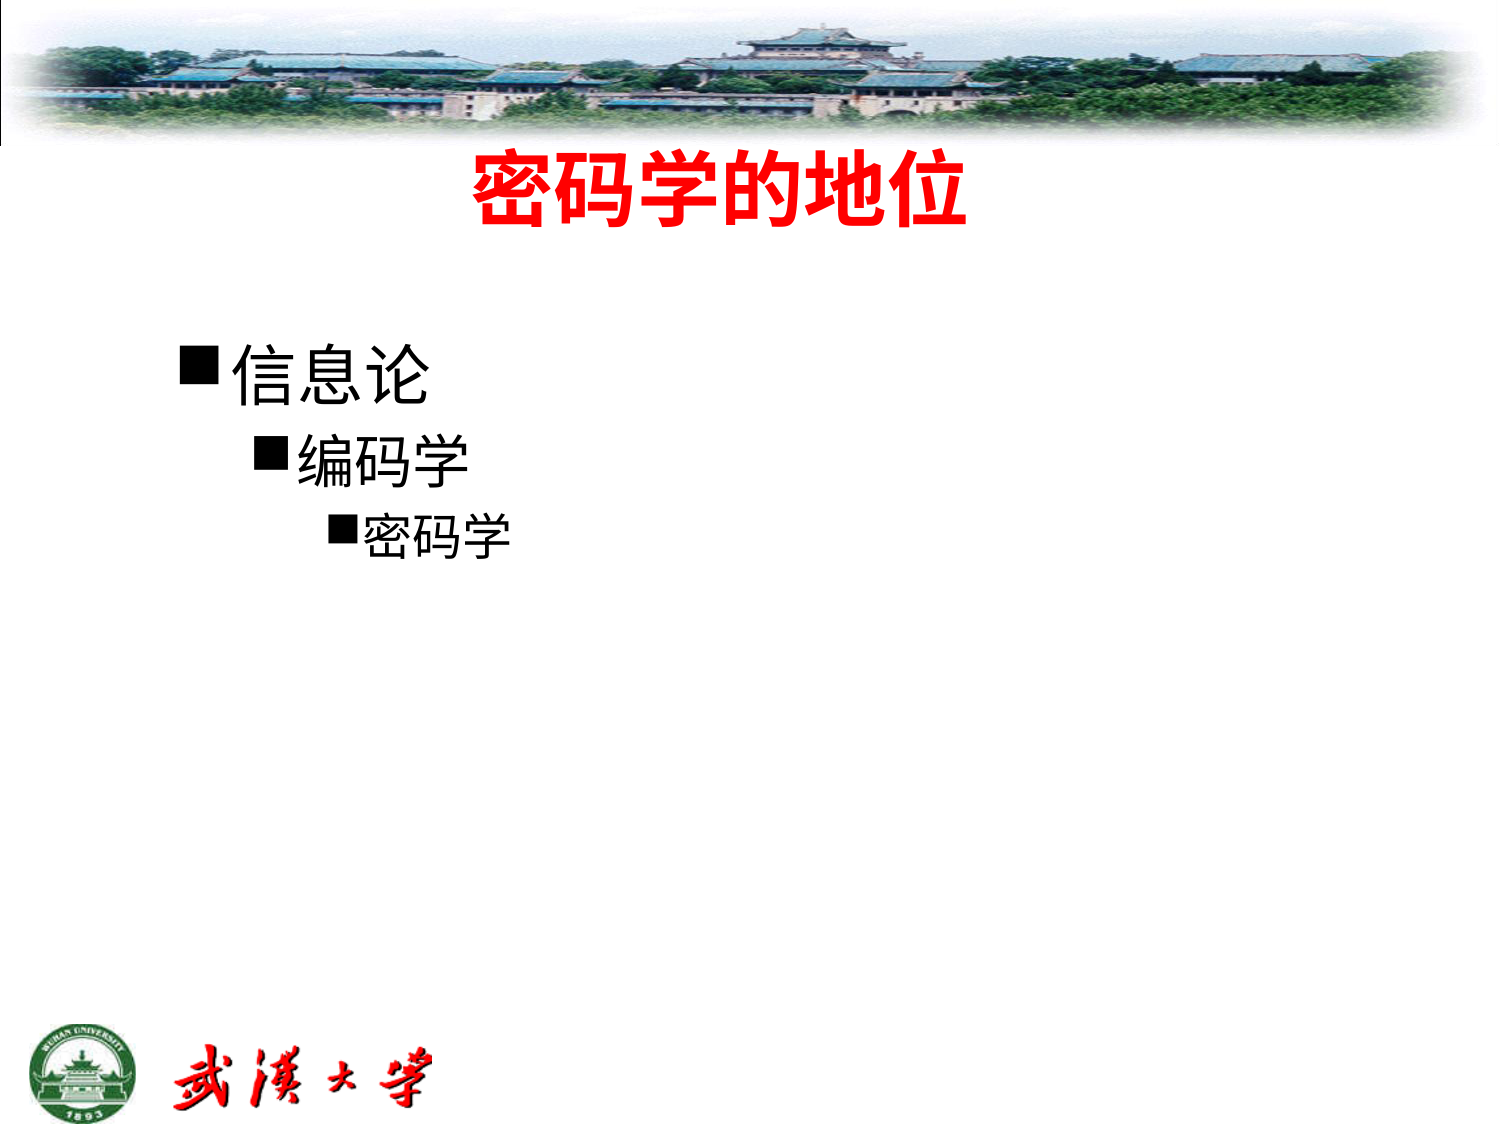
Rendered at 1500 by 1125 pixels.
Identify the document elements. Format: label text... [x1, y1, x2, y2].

picture [171, 1034, 432, 1125]
list 信息论 编码学 密码学 [159, 326, 1318, 847]
title 密码学的地位 [29, 118, 1412, 256]
picture [0, 0, 1500, 146]
